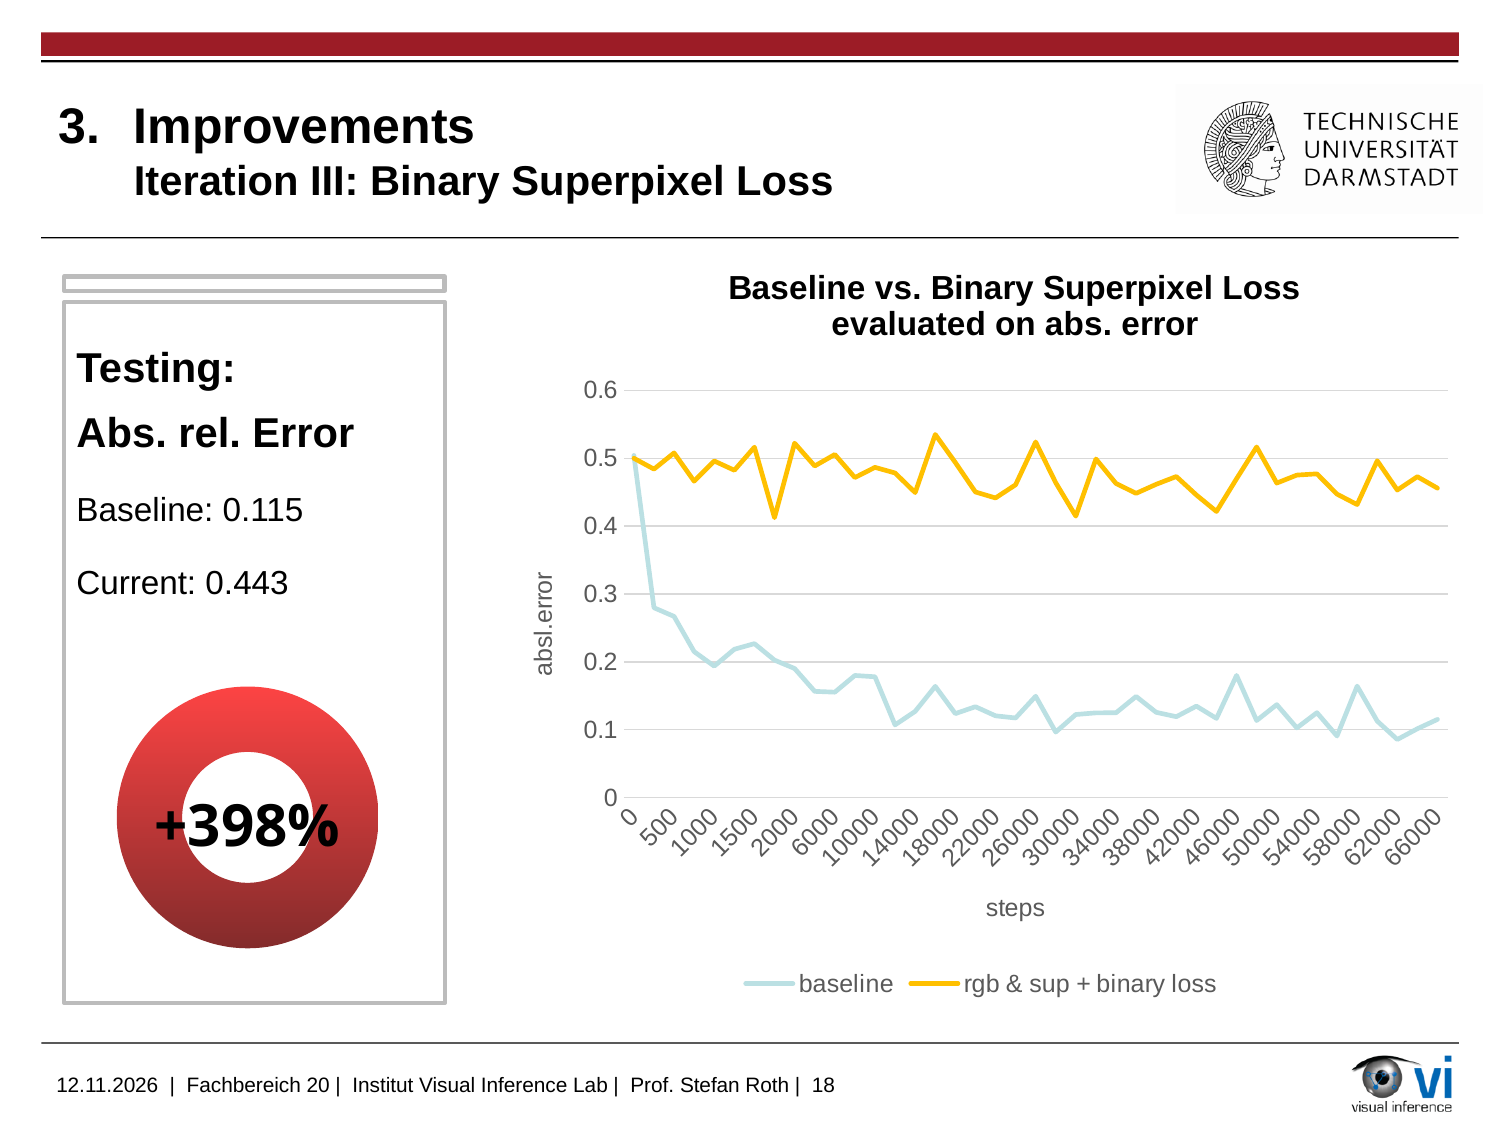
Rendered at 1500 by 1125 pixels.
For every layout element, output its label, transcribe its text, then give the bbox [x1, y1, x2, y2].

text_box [63, 276, 446, 1004]
chart [495, 246, 1468, 1004]
picture [1175, 84, 1483, 214]
chart [40, 618, 422, 1004]
title Improvements Iteration III: Binary Superpixel Loss [58, 79, 1149, 218]
picture [1351, 1055, 1500, 1112]
